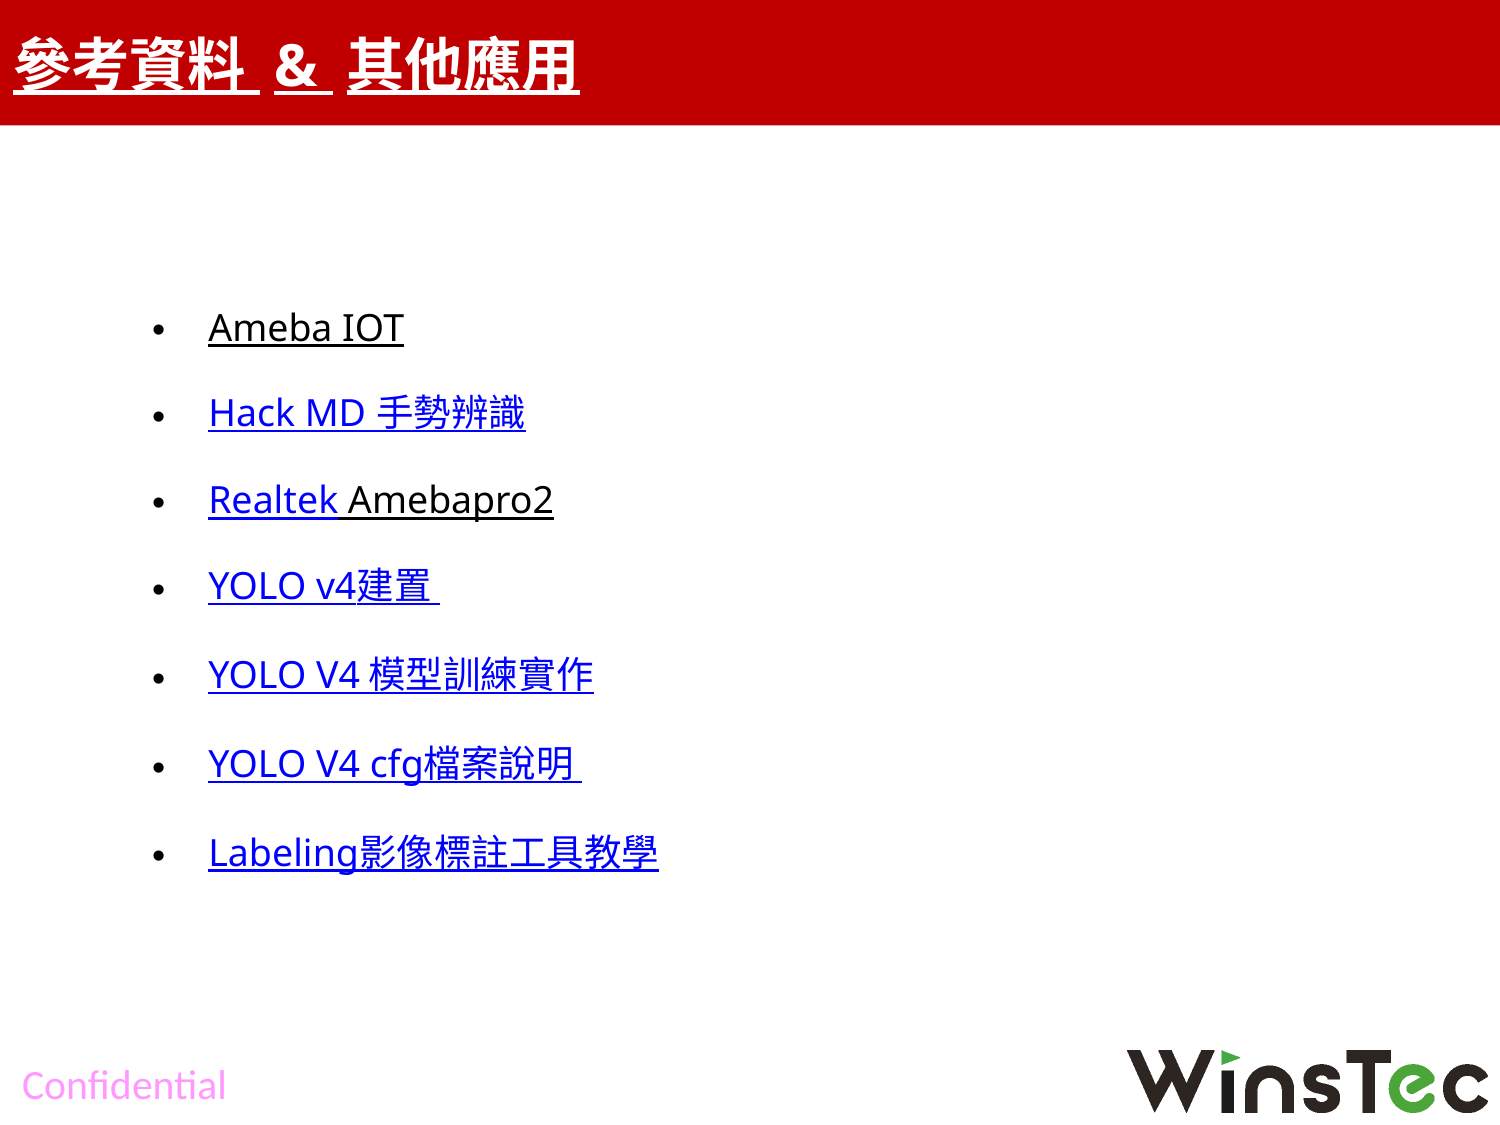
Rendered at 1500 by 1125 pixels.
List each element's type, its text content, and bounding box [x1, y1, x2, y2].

text_box Ameba IOT Hack MD 手勢辨識 Realtek Amebapro2 YOLO v4建置 YOLO V4 模型訓練實作 YOLO V4 cfg檔案說明 Labeling影像標註工具教學 [137, 233, 1425, 1013]
picture [1127, 1049, 1489, 1113]
text_box Confidential [0, 1050, 243, 1116]
text_box 參考資料 & 其他應用 [0, 0, 1500, 127]
